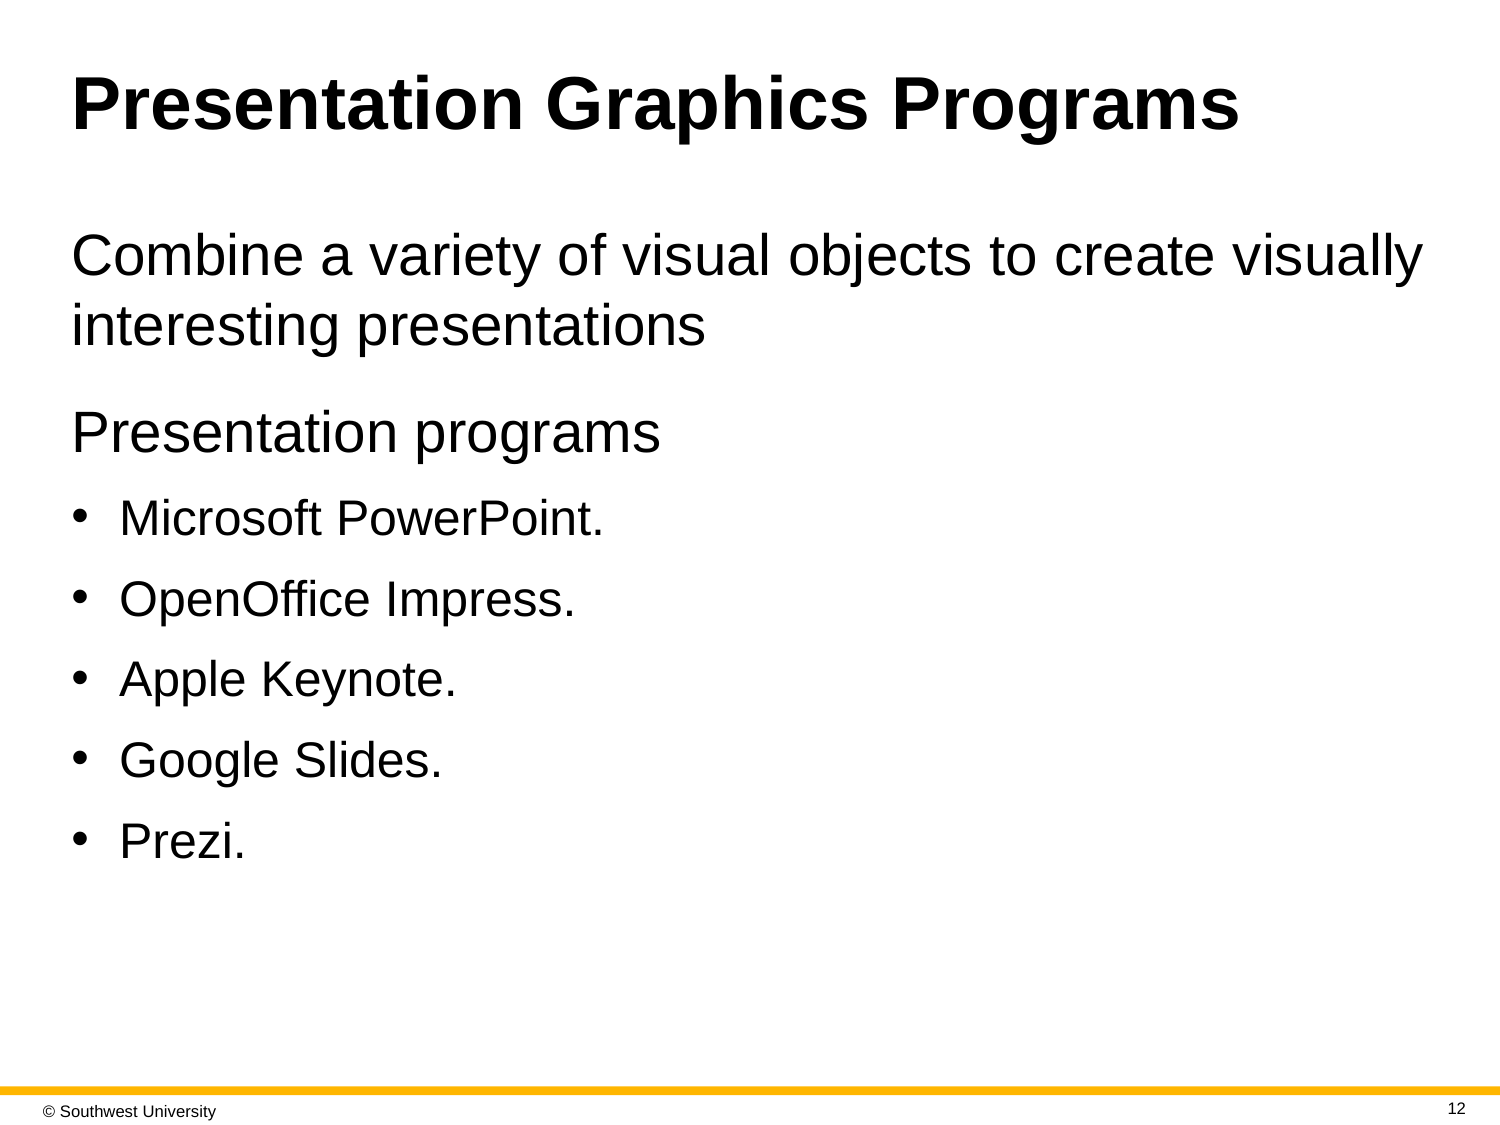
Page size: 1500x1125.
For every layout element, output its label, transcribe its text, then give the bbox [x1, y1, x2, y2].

slide_number 12 [1415, 1094, 1474, 1122]
title Presentation Graphics Programs [56, 38, 1444, 173]
list Combine a variety of visual objects to create visually interesting presentations Presentation programs Microsoft PowerPoint. OpenOffice Impress. Apple Keynote. Google Slides. Prezi. [56, 209, 1444, 1025]
